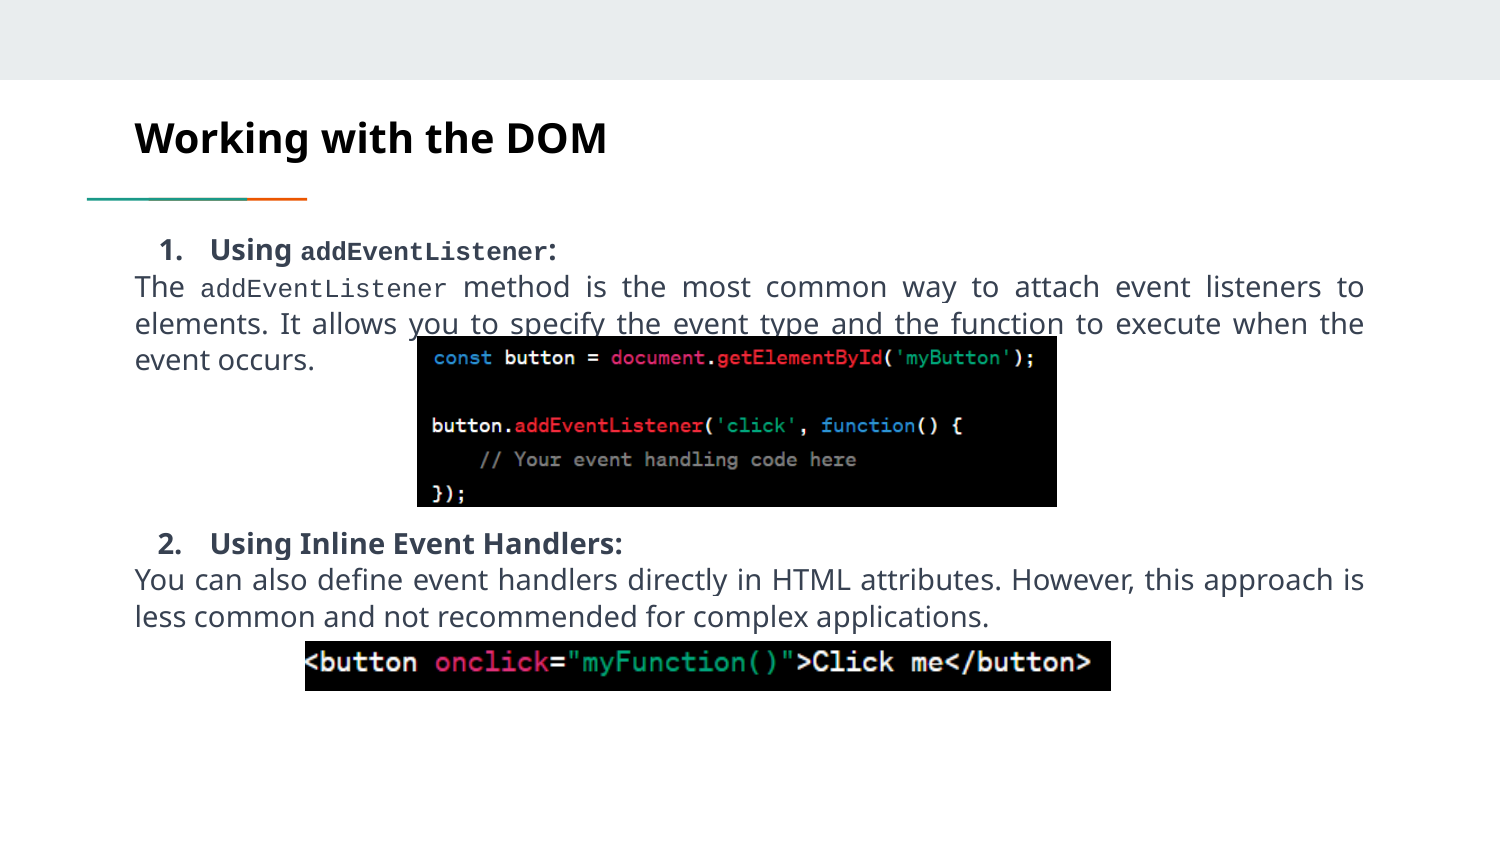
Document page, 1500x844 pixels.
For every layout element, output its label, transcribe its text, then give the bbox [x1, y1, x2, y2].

picture [305, 641, 1111, 691]
list Using addEventListener: The addEventListener method is the most common way to attach event listeners to elements. It allows you to specify the event type and the function to execute when the event occurs. Using Inline Event Handlers: You can also define event handlers directly in HTML attributes. However, this approach is less common and not recommended for complex applications. [119, 214, 1381, 712]
picture [416, 336, 1057, 507]
title Working with the DOM [119, 89, 1381, 178]
